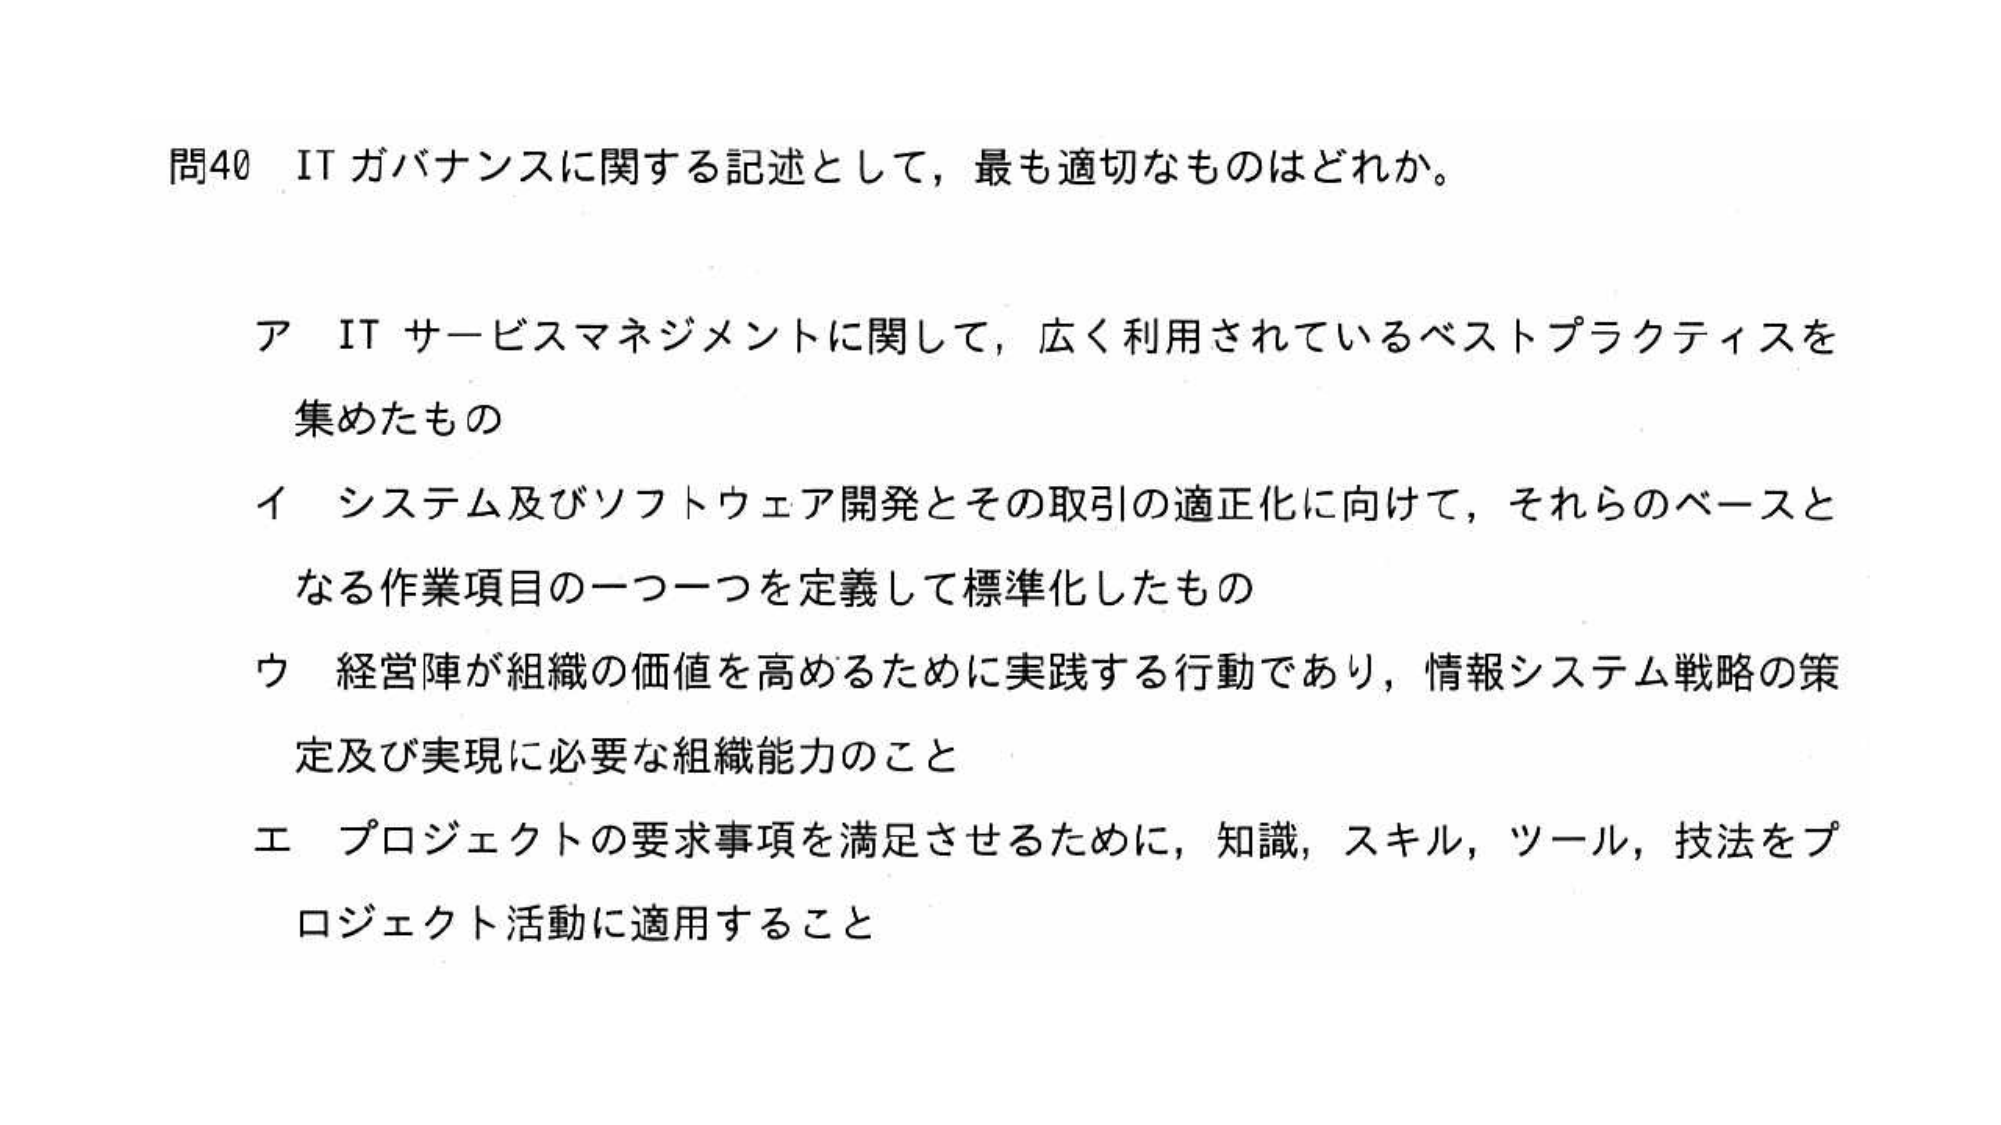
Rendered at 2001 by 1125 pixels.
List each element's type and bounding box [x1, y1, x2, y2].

picture [130, 119, 1870, 970]
